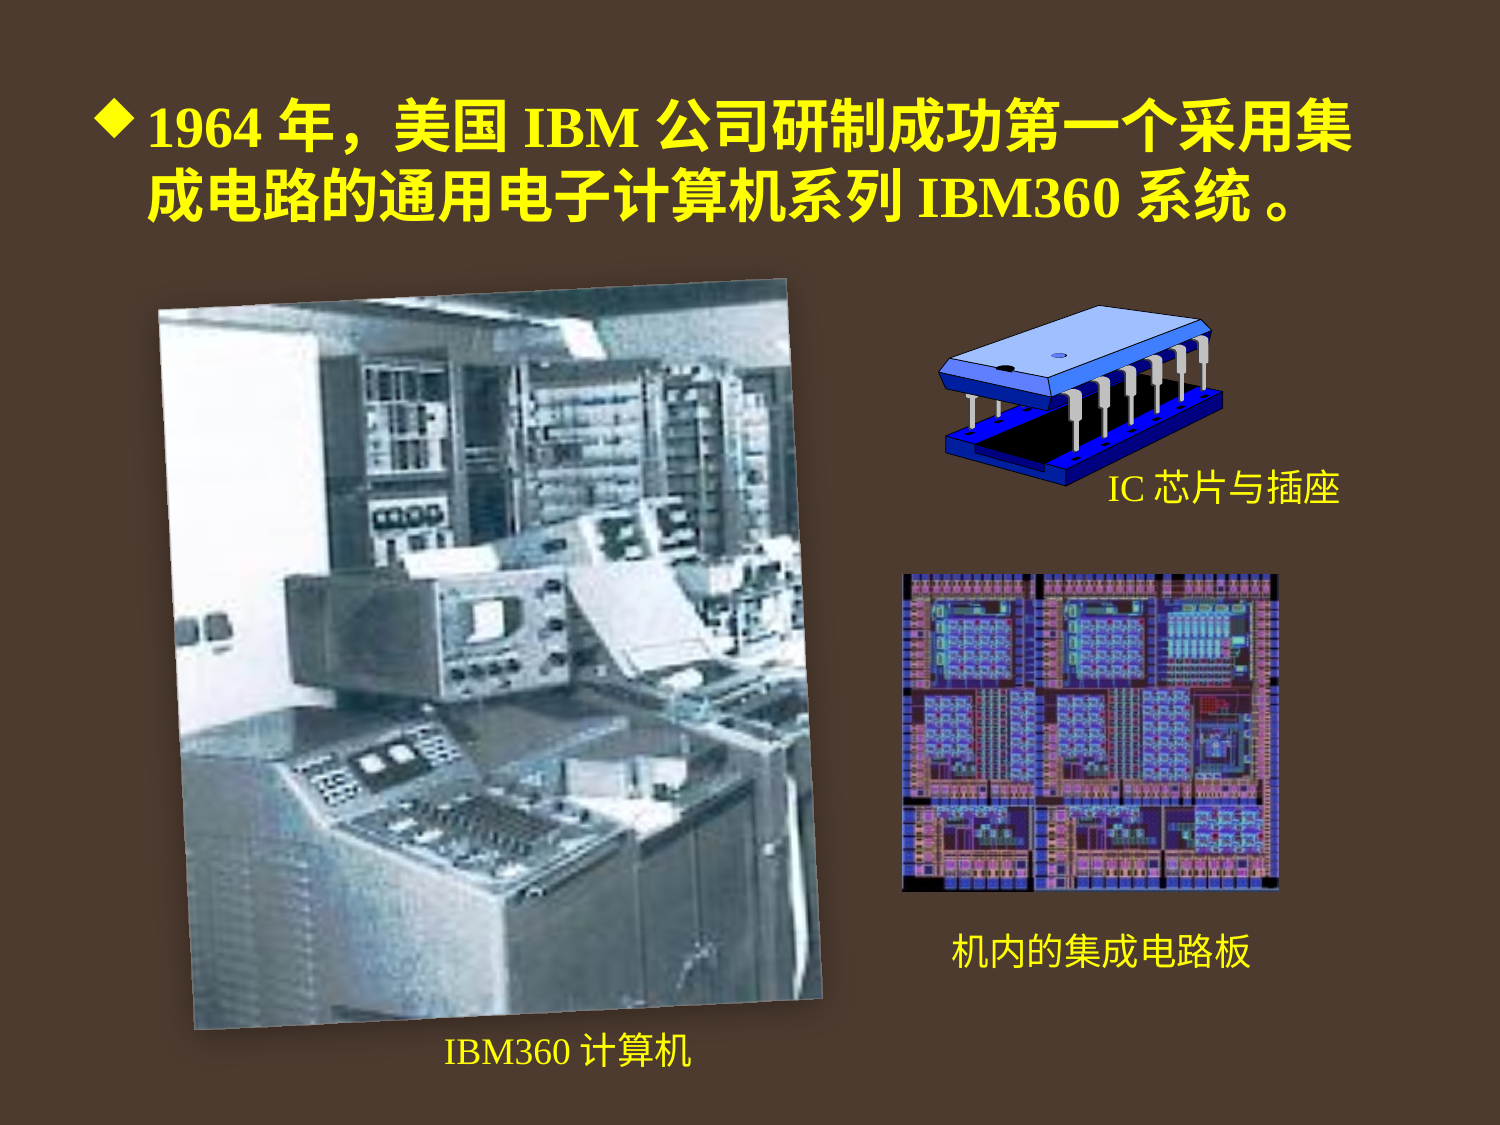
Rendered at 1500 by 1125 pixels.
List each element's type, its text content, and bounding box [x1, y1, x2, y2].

text_box IBM360计算机 [386, 1043, 750, 1080]
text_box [901, 573, 1302, 985]
picture [160, 280, 821, 1029]
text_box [936, 304, 1225, 488]
list 1964年，美国IBM公司研制成功第一个采用集成电路的通用电子计算机系列IBM360系统 。 [75, 82, 1425, 270]
text_box IC芯片与插座 [1042, 456, 1406, 517]
